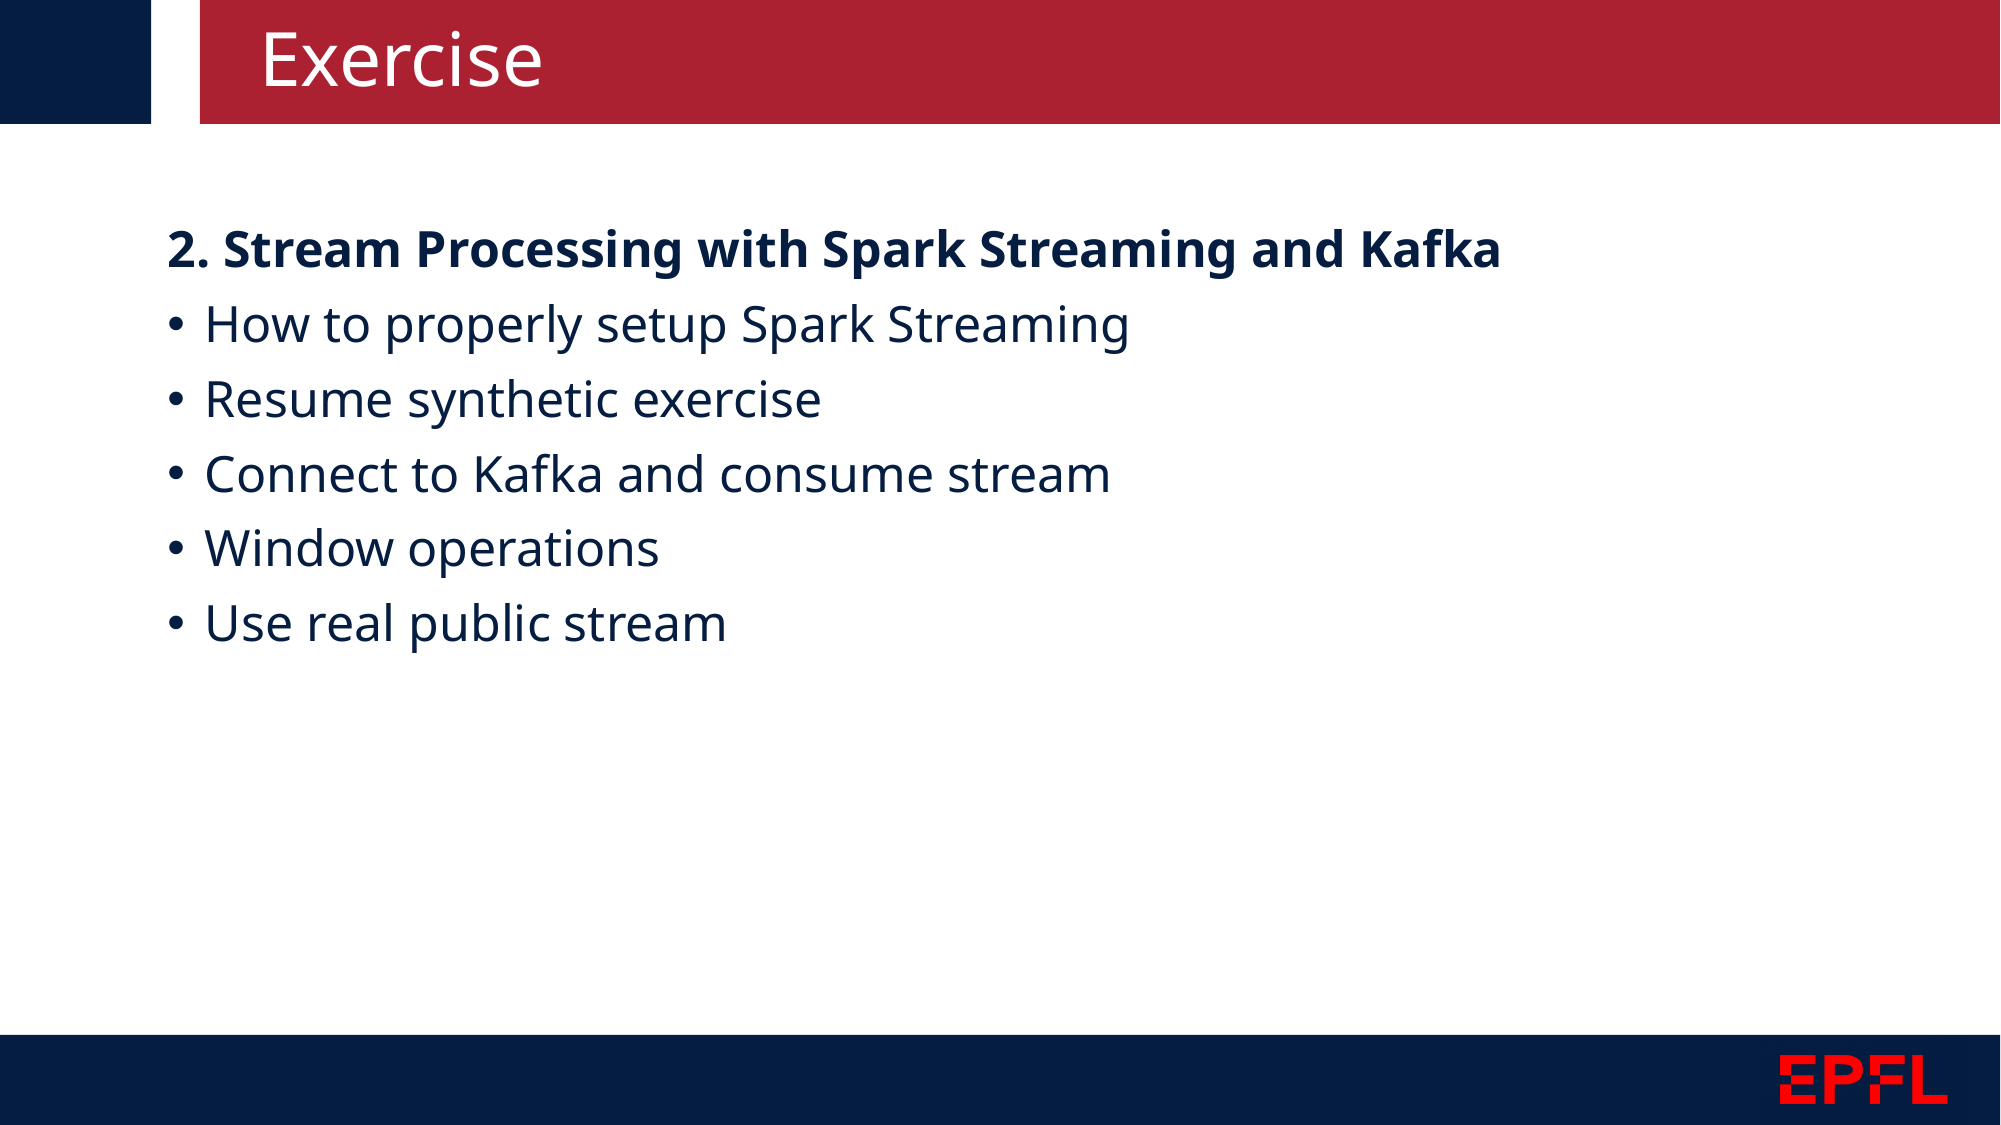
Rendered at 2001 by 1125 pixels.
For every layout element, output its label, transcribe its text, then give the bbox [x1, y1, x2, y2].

picture [1759, 1034, 1968, 1125]
title Exercise [200, 0, 2000, 124]
list 2. Stream Processing with Spark Streaming and Kafka How to properly setup Spark Streaming Resume synthetic exercise Connect to Kafka and consume stream Window operations Use real public stream [137, 209, 1863, 1014]
